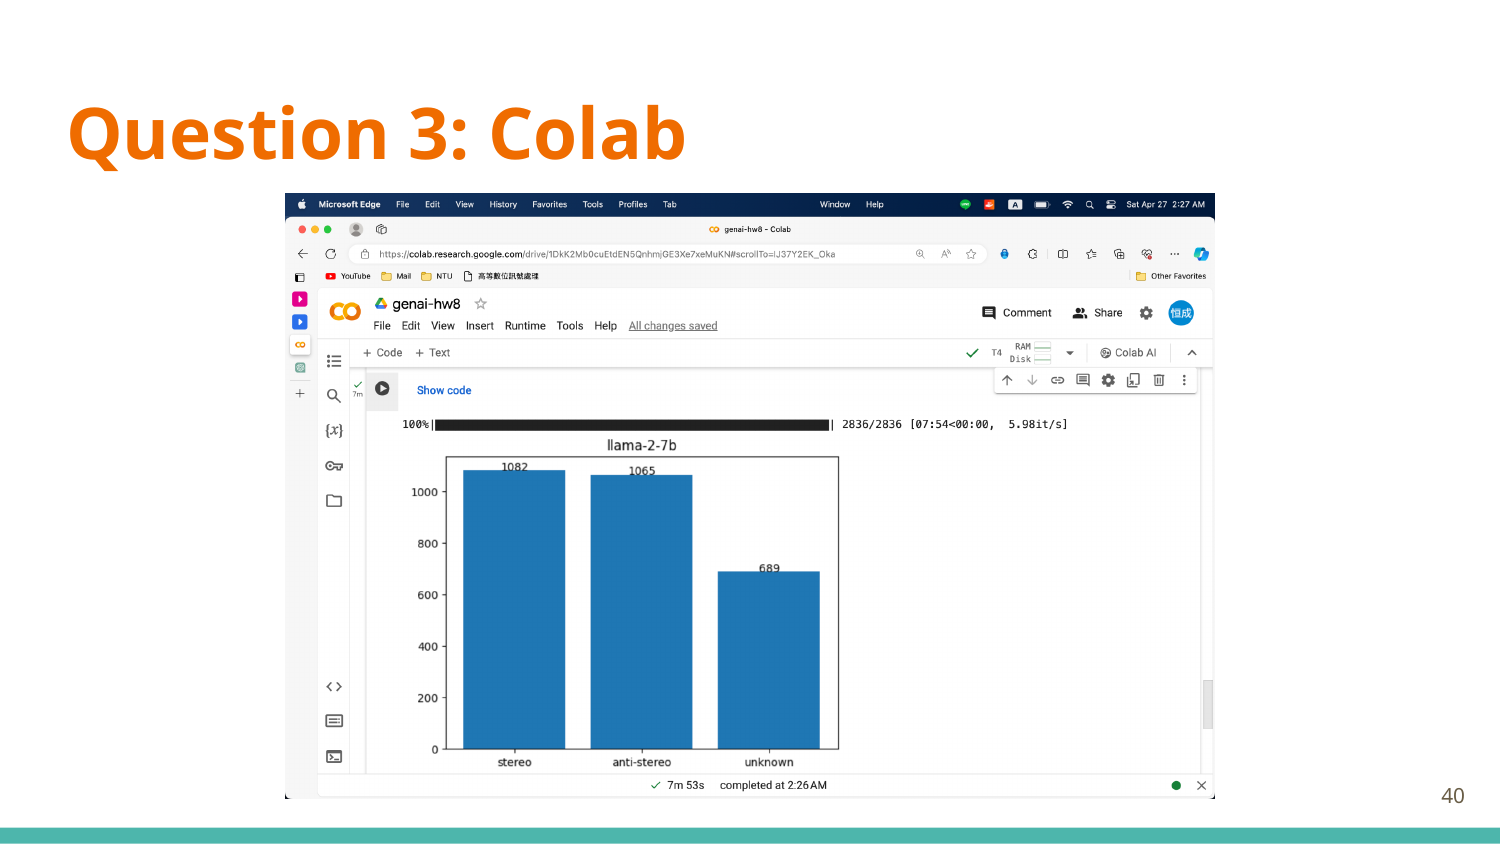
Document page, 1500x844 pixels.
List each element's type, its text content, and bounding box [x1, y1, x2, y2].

title Question 3: Colab [51, 72, 1449, 189]
slide_number 40 [1389, 764, 1480, 830]
picture [284, 193, 1216, 799]
